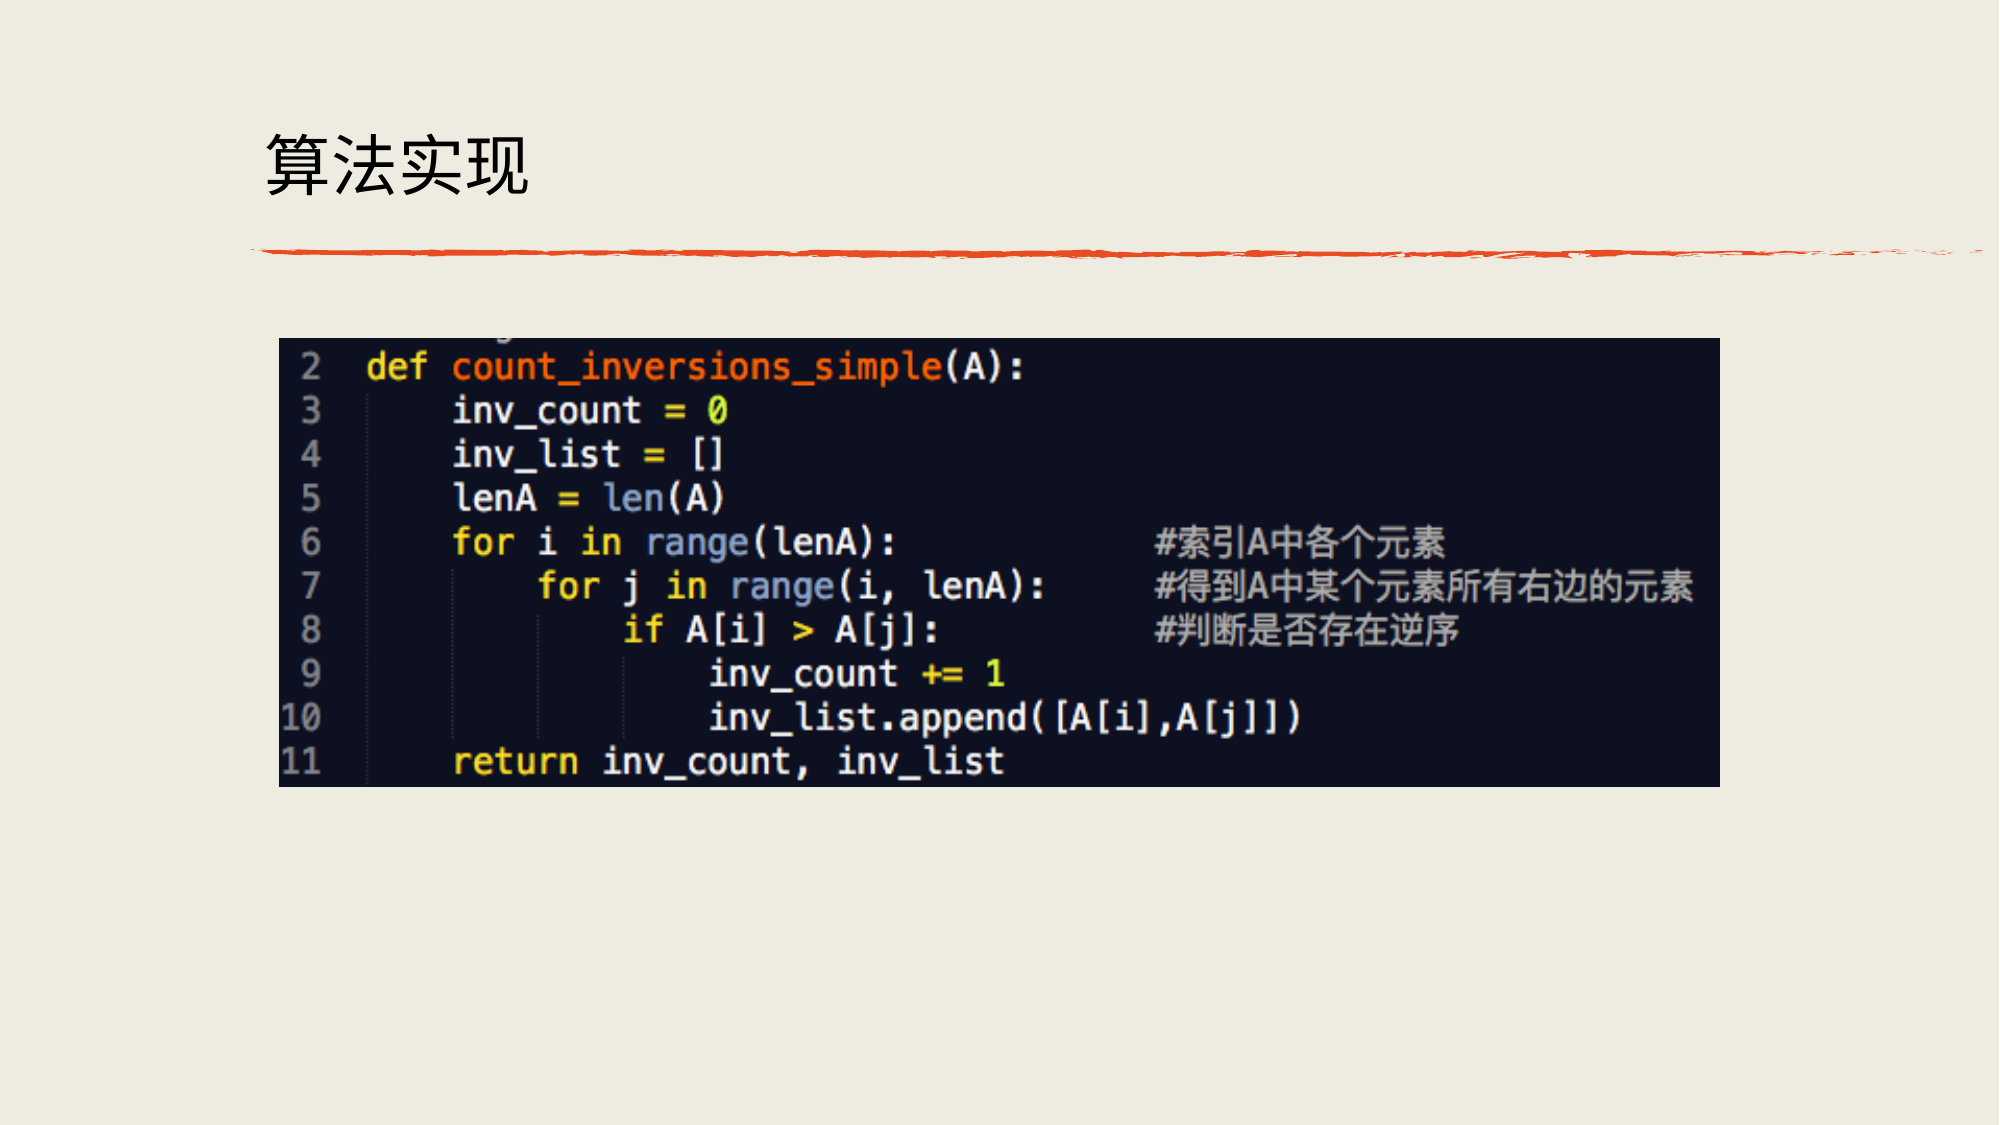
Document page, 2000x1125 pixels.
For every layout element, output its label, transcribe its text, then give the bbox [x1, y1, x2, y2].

picture [279, 338, 1720, 787]
title 算法实现 [249, 45, 1750, 213]
